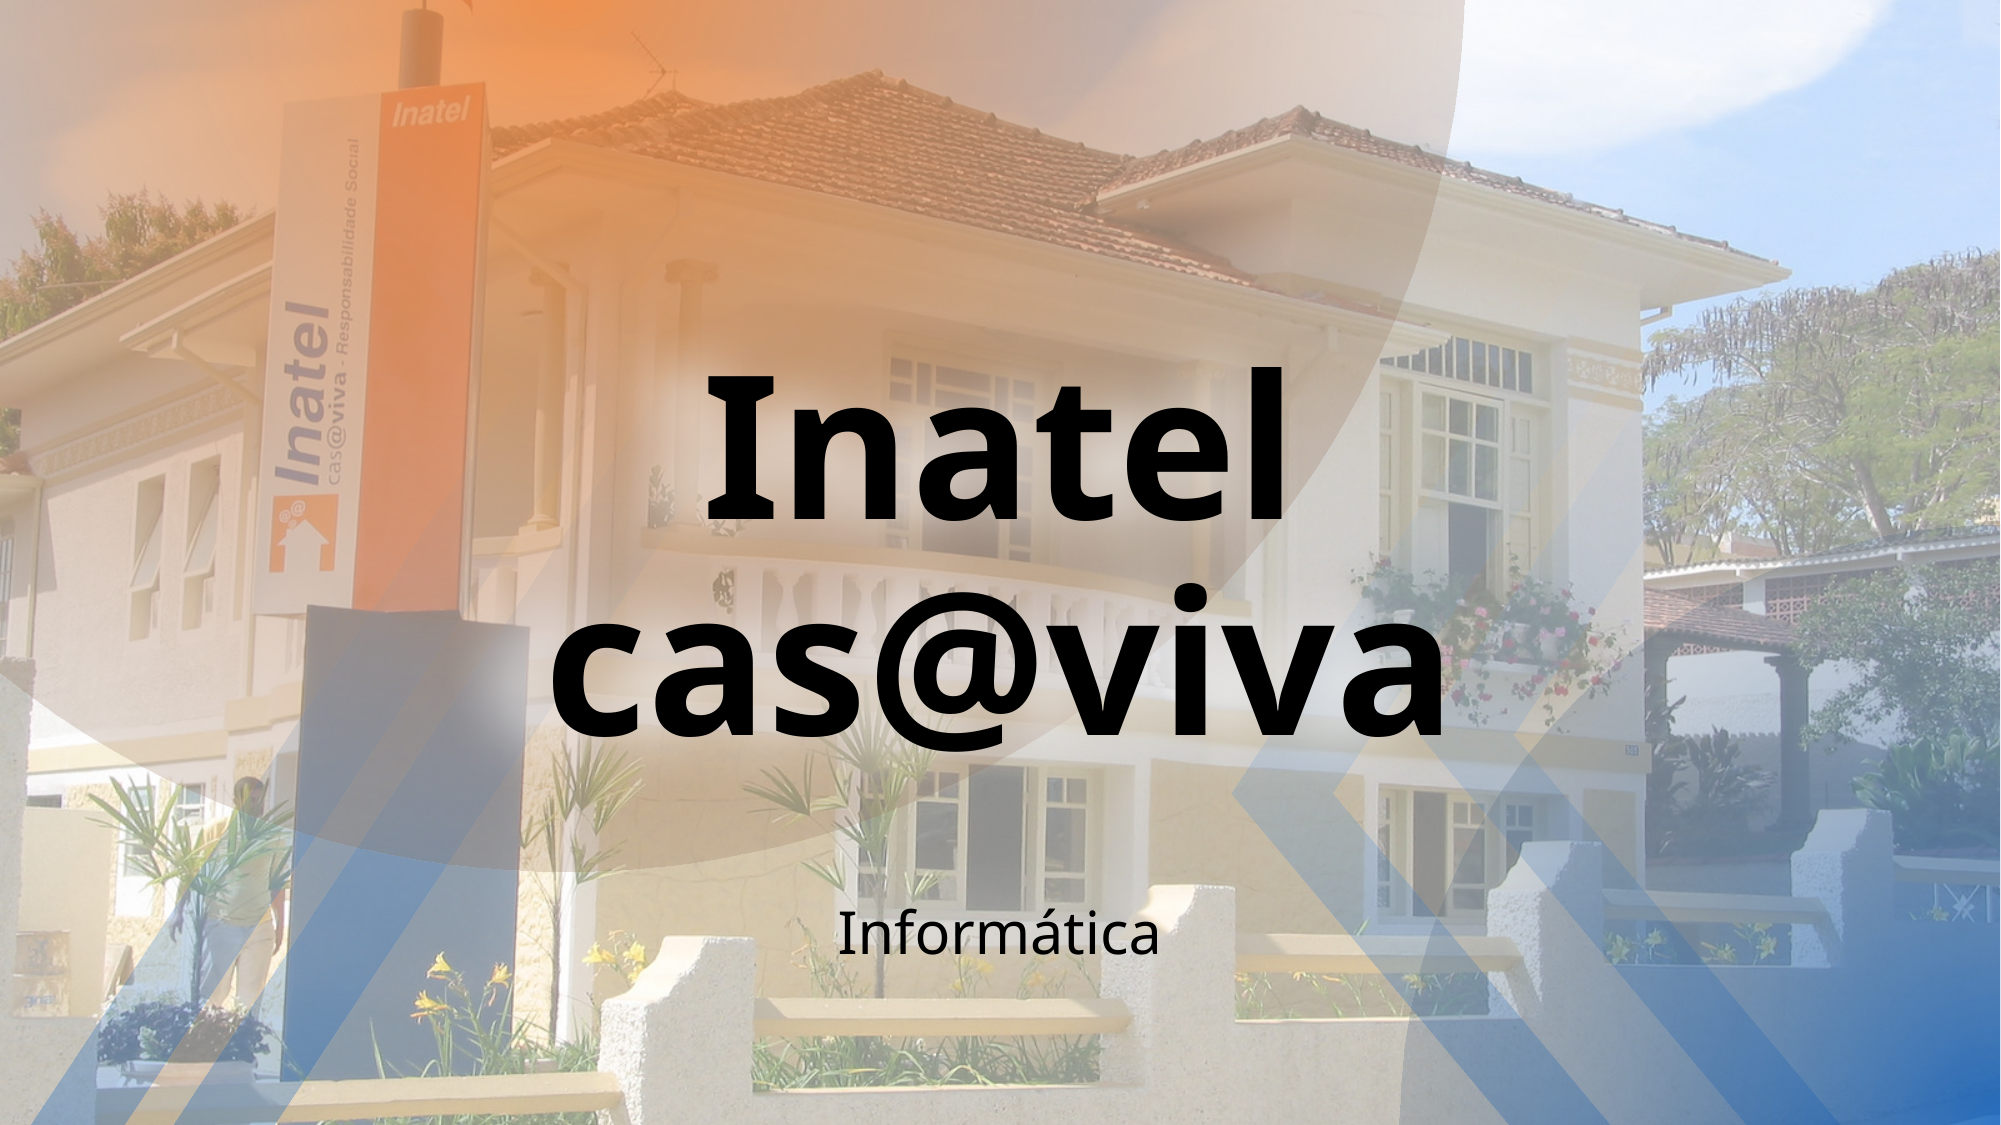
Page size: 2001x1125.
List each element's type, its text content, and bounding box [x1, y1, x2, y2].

subtitle Informática [725, 895, 1275, 975]
title Inatel cas@viva [249, 485, 1750, 640]
